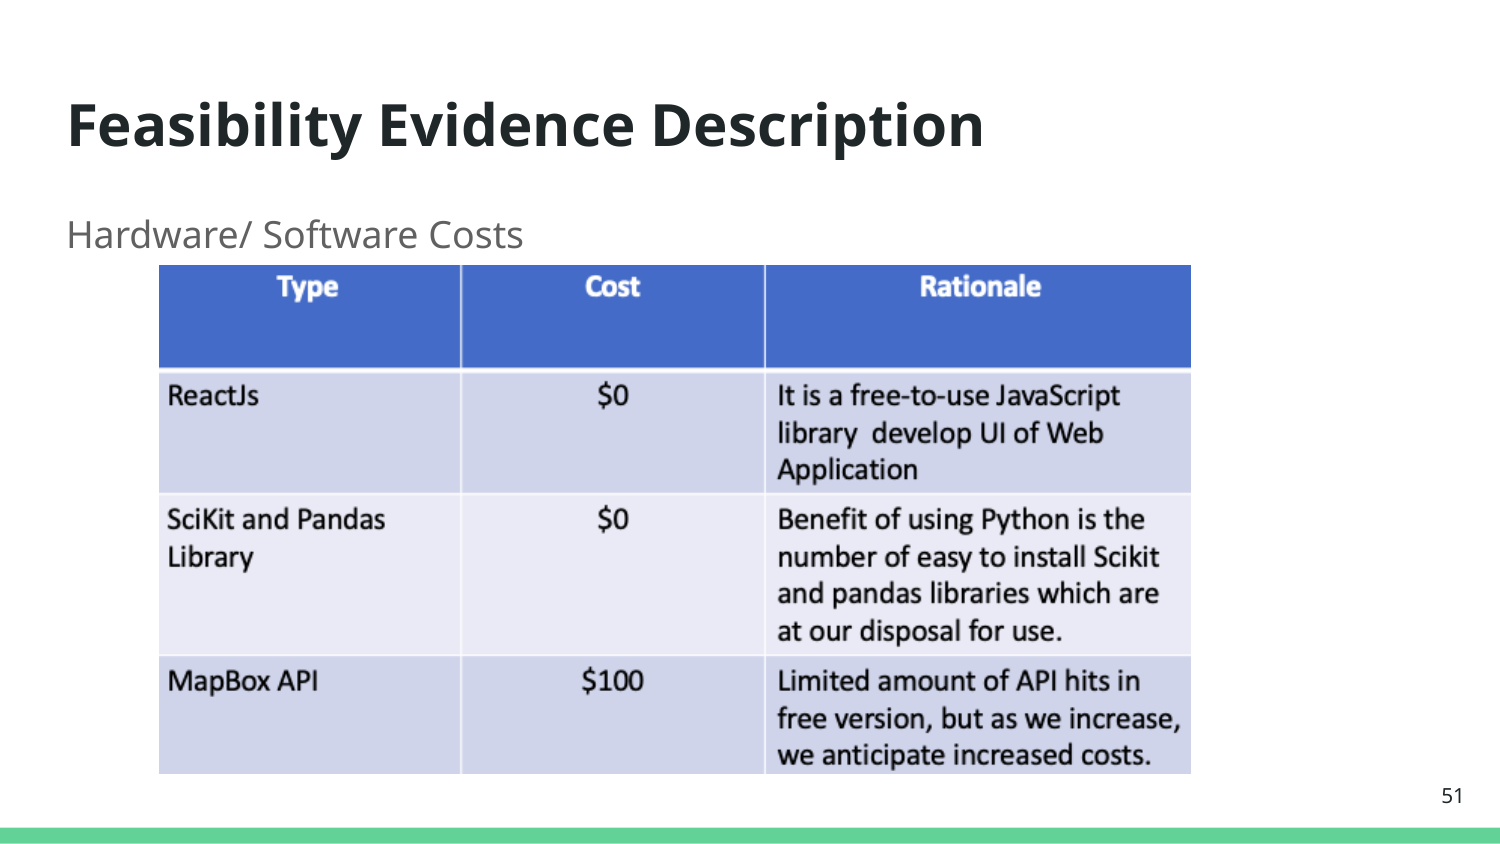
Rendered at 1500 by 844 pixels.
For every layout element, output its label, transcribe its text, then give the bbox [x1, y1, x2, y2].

picture [159, 265, 1191, 774]
title Feasibility Evidence Description [51, 72, 1449, 167]
list Hardware/ Software Costs [51, 189, 1449, 750]
slide_number ‹#› [1389, 764, 1480, 830]
